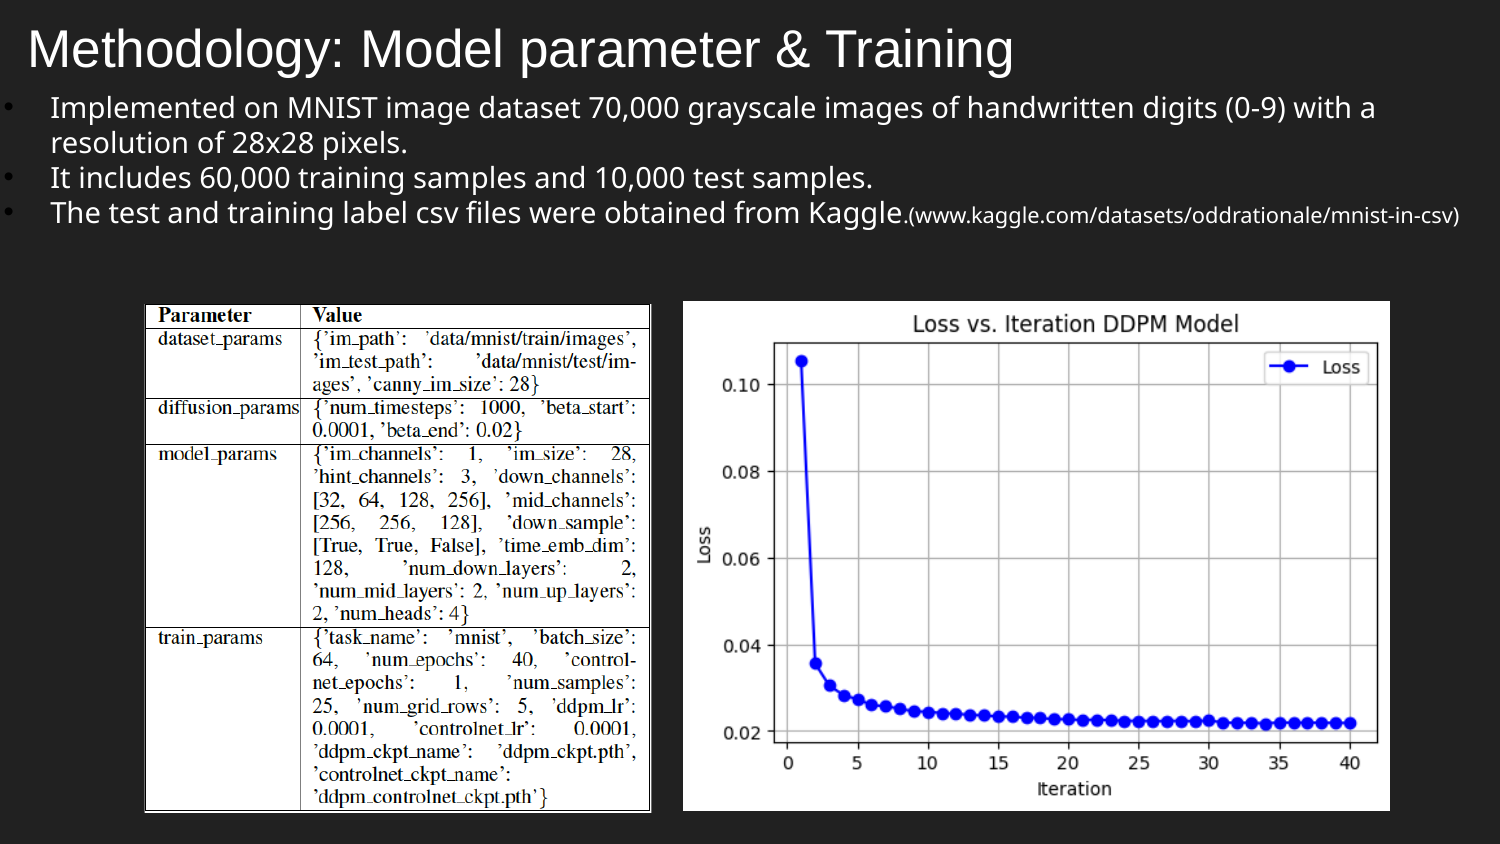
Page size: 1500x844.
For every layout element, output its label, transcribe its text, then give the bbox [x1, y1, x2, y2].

text_box Implemented on MNIST image dataset 70,000 grayscale images of handwritten digits (0-9) with a resolution of 28x28 pixels. It includes 60,000 training samples and 10,000 test samples. The test and training label csv files were obtained from Kaggle.(www.kaggle.com/datasets/oddrationale/mnist-in-csv) [0, 81, 1500, 237]
title Methodology: Model parameter & Training [12, 0, 1410, 81]
picture [144, 303, 652, 813]
picture [682, 301, 1391, 812]
